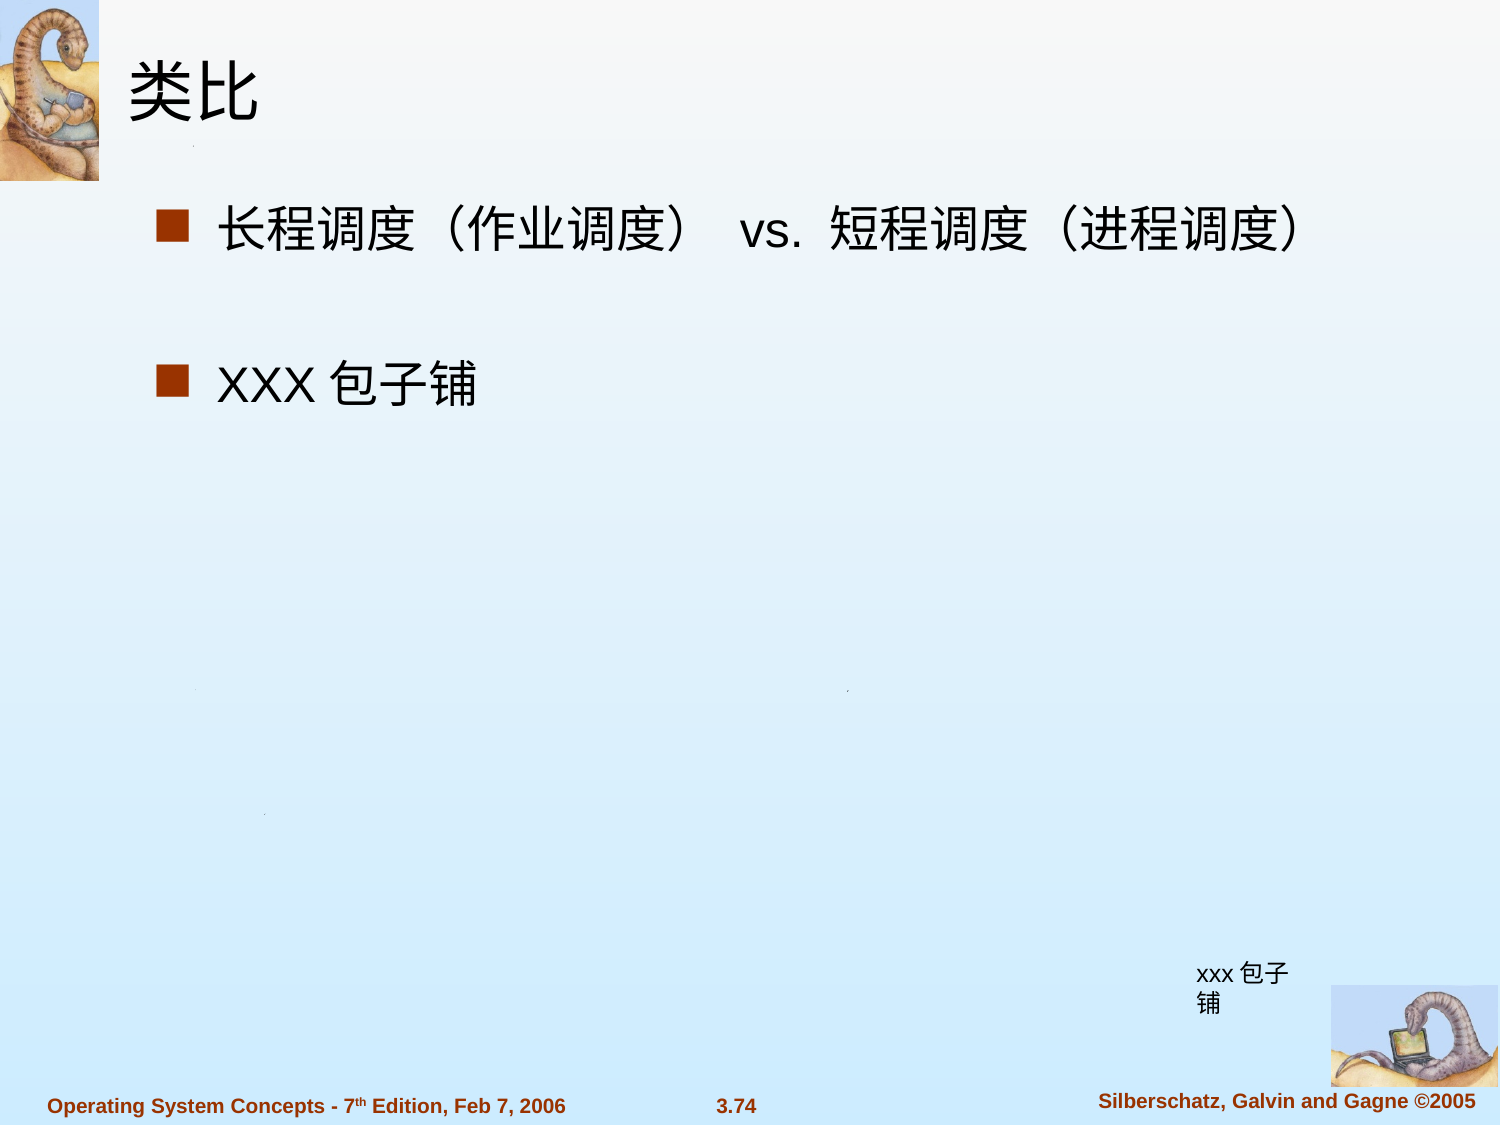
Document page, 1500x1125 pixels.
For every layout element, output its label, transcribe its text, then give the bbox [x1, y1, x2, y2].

text_box xxx包子铺 [1181, 950, 1329, 1025]
title 类比 [112, 37, 1438, 138]
text_box 长程调度（作业调度） vs. 短程调度（进程调度） XXX包子铺 [145, 190, 1369, 1068]
picture [1331, 985, 1498, 1087]
picture [0, 0, 99, 181]
